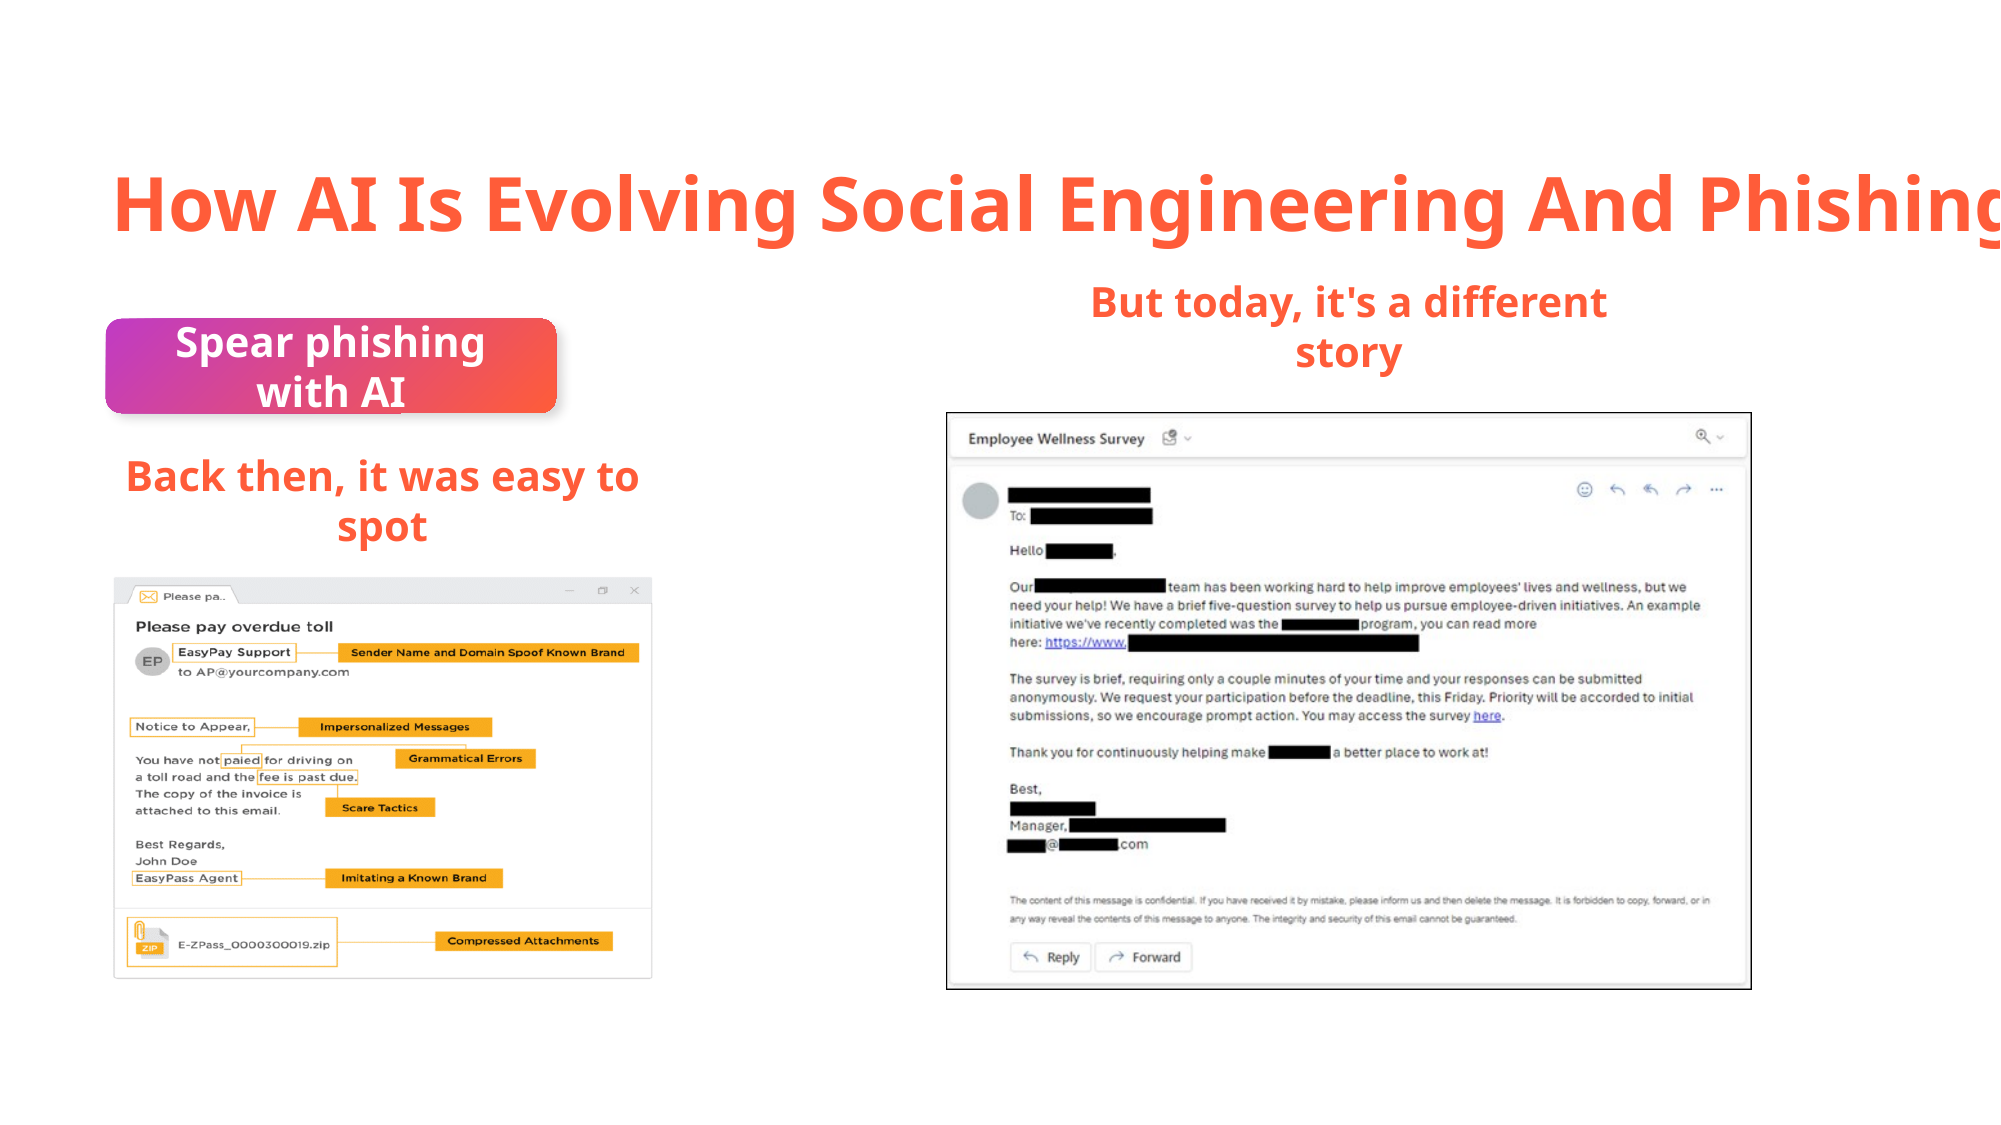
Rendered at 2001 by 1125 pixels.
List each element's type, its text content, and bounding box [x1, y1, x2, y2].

text_box Back then, it was easy to spot [72, 496, 694, 559]
text_box But today, it's a different story [1038, 323, 1660, 397]
text_box How AI Is Evolving Social Engineering And Phishing [91, 108, 2000, 267]
text_box Spear phishing with AI [105, 318, 557, 414]
picture [34, 559, 731, 996]
picture [945, 412, 1752, 990]
